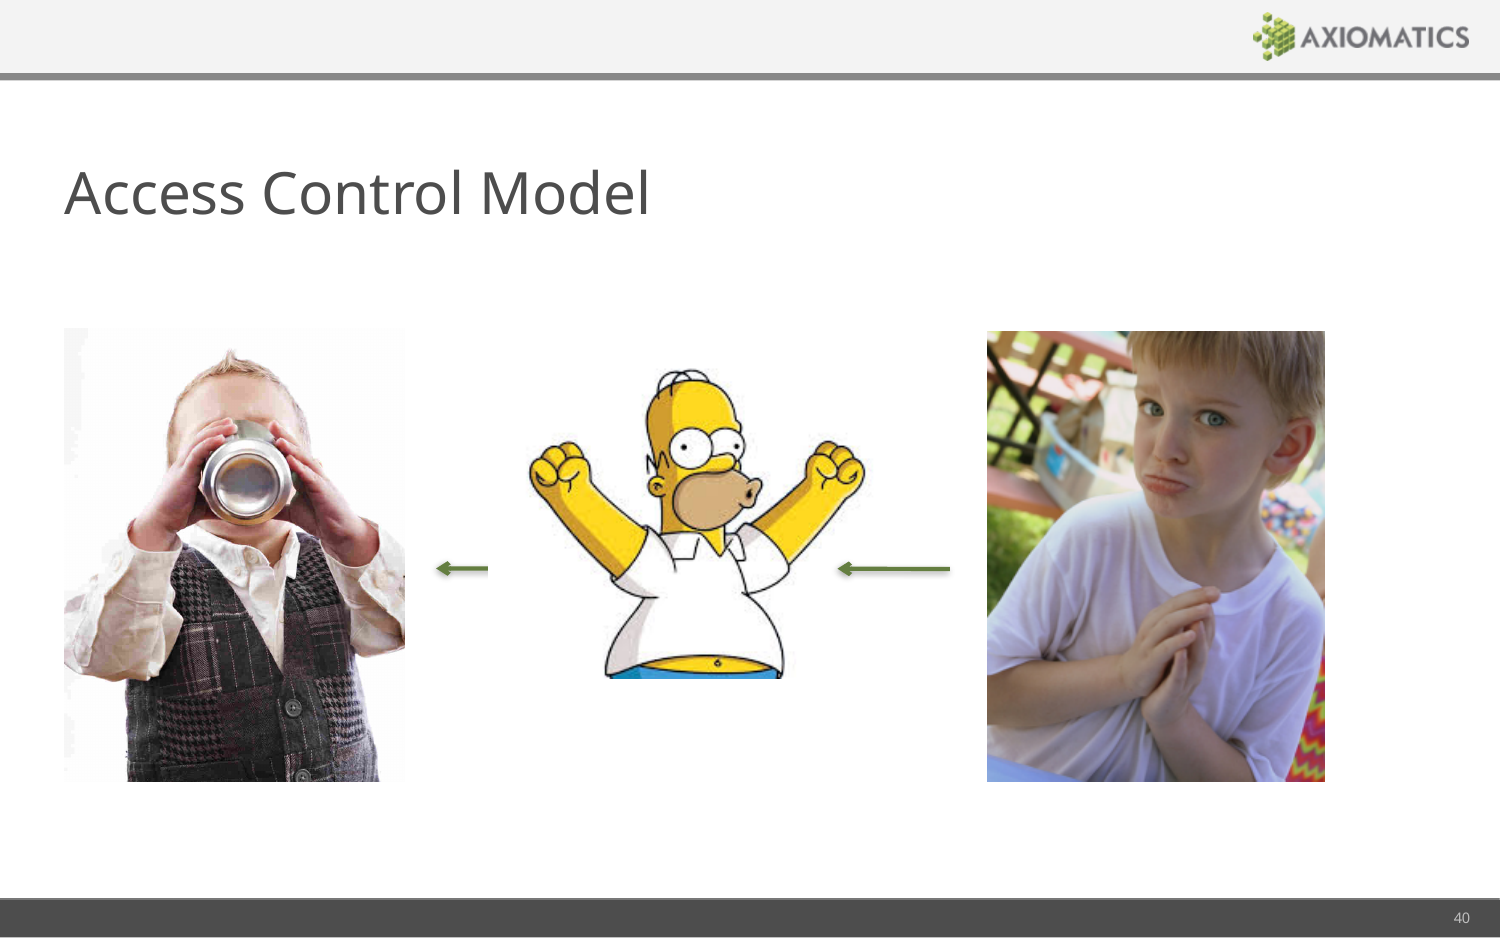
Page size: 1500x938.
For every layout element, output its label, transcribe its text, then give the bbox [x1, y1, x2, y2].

footer [512, 900, 988, 938]
picture [488, 355, 891, 679]
title Access Control Model [64, 155, 1436, 251]
slide_number 40 [1074, 900, 1471, 938]
picture [987, 330, 1326, 782]
picture [64, 328, 405, 782]
picture [1253, 12, 1469, 61]
